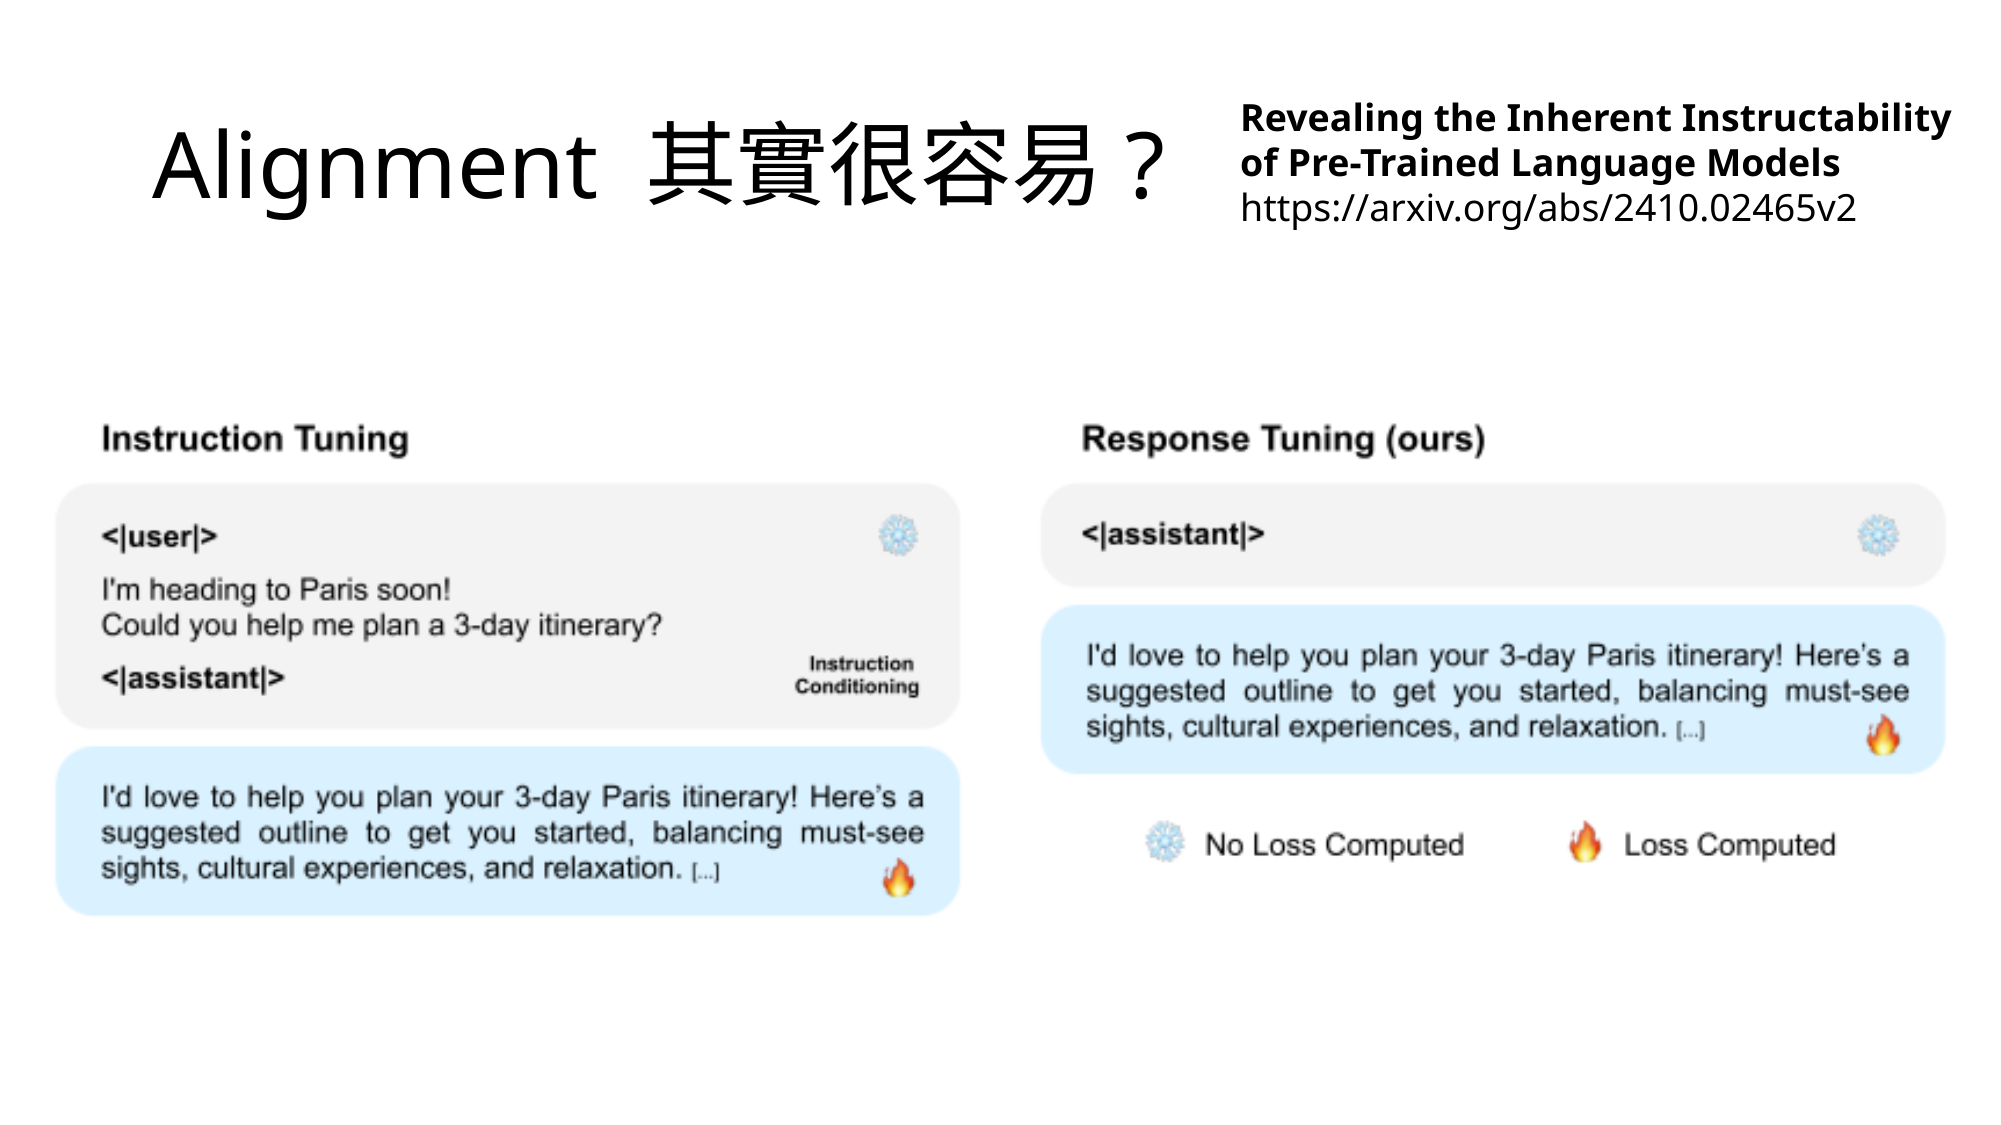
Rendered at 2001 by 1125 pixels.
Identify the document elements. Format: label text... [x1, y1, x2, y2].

text_box Revealing the Inherent Instructability of Pre-Trained Language Models https://arxiv.org/abs/2410.02465v2 [1225, 86, 2000, 237]
picture [41, 391, 1958, 922]
title Alignment 其實很容易? [137, 59, 1863, 278]
